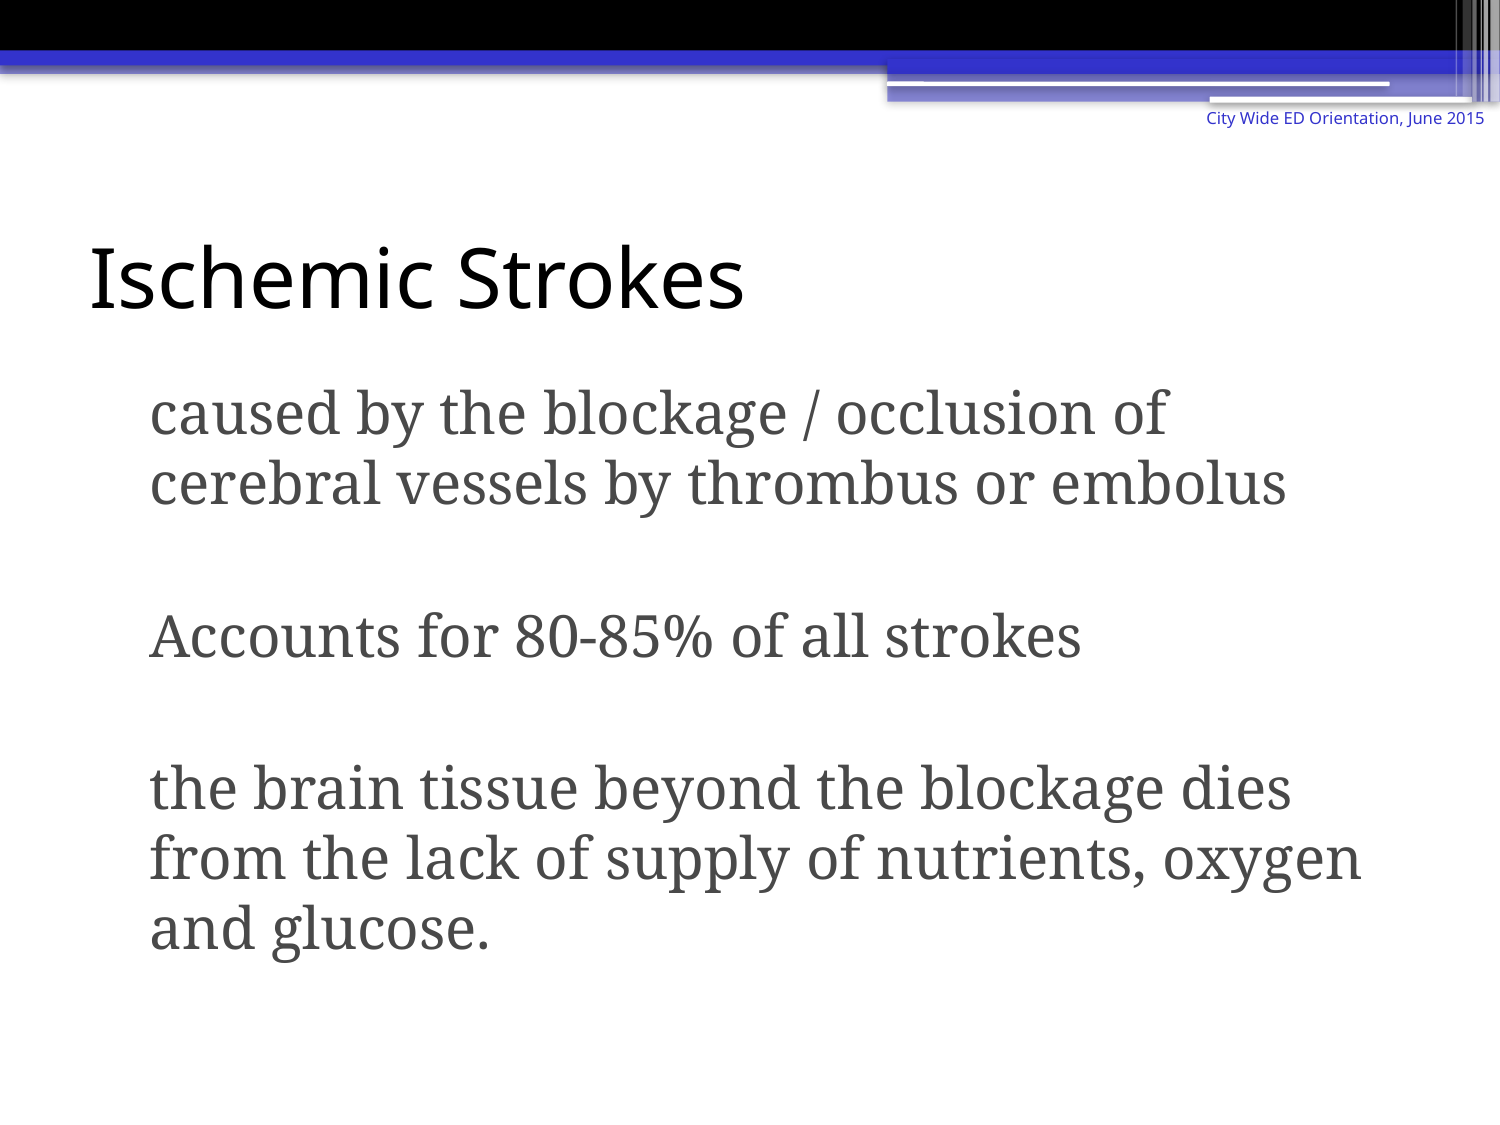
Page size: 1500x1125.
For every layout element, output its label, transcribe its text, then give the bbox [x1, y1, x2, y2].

list caused by the blockage / occlusion of cerebral vessels by thrombus or embolus Accounts for 80-85% of all strokes the brain tissue beyond the blockage dies from the lack of supply of nutrients, oxygen and glucose. [75, 368, 1425, 1079]
footer City Wide ED Orientation, June 2015 [862, 100, 1500, 176]
title Ischemic Strokes [75, 187, 1425, 363]
